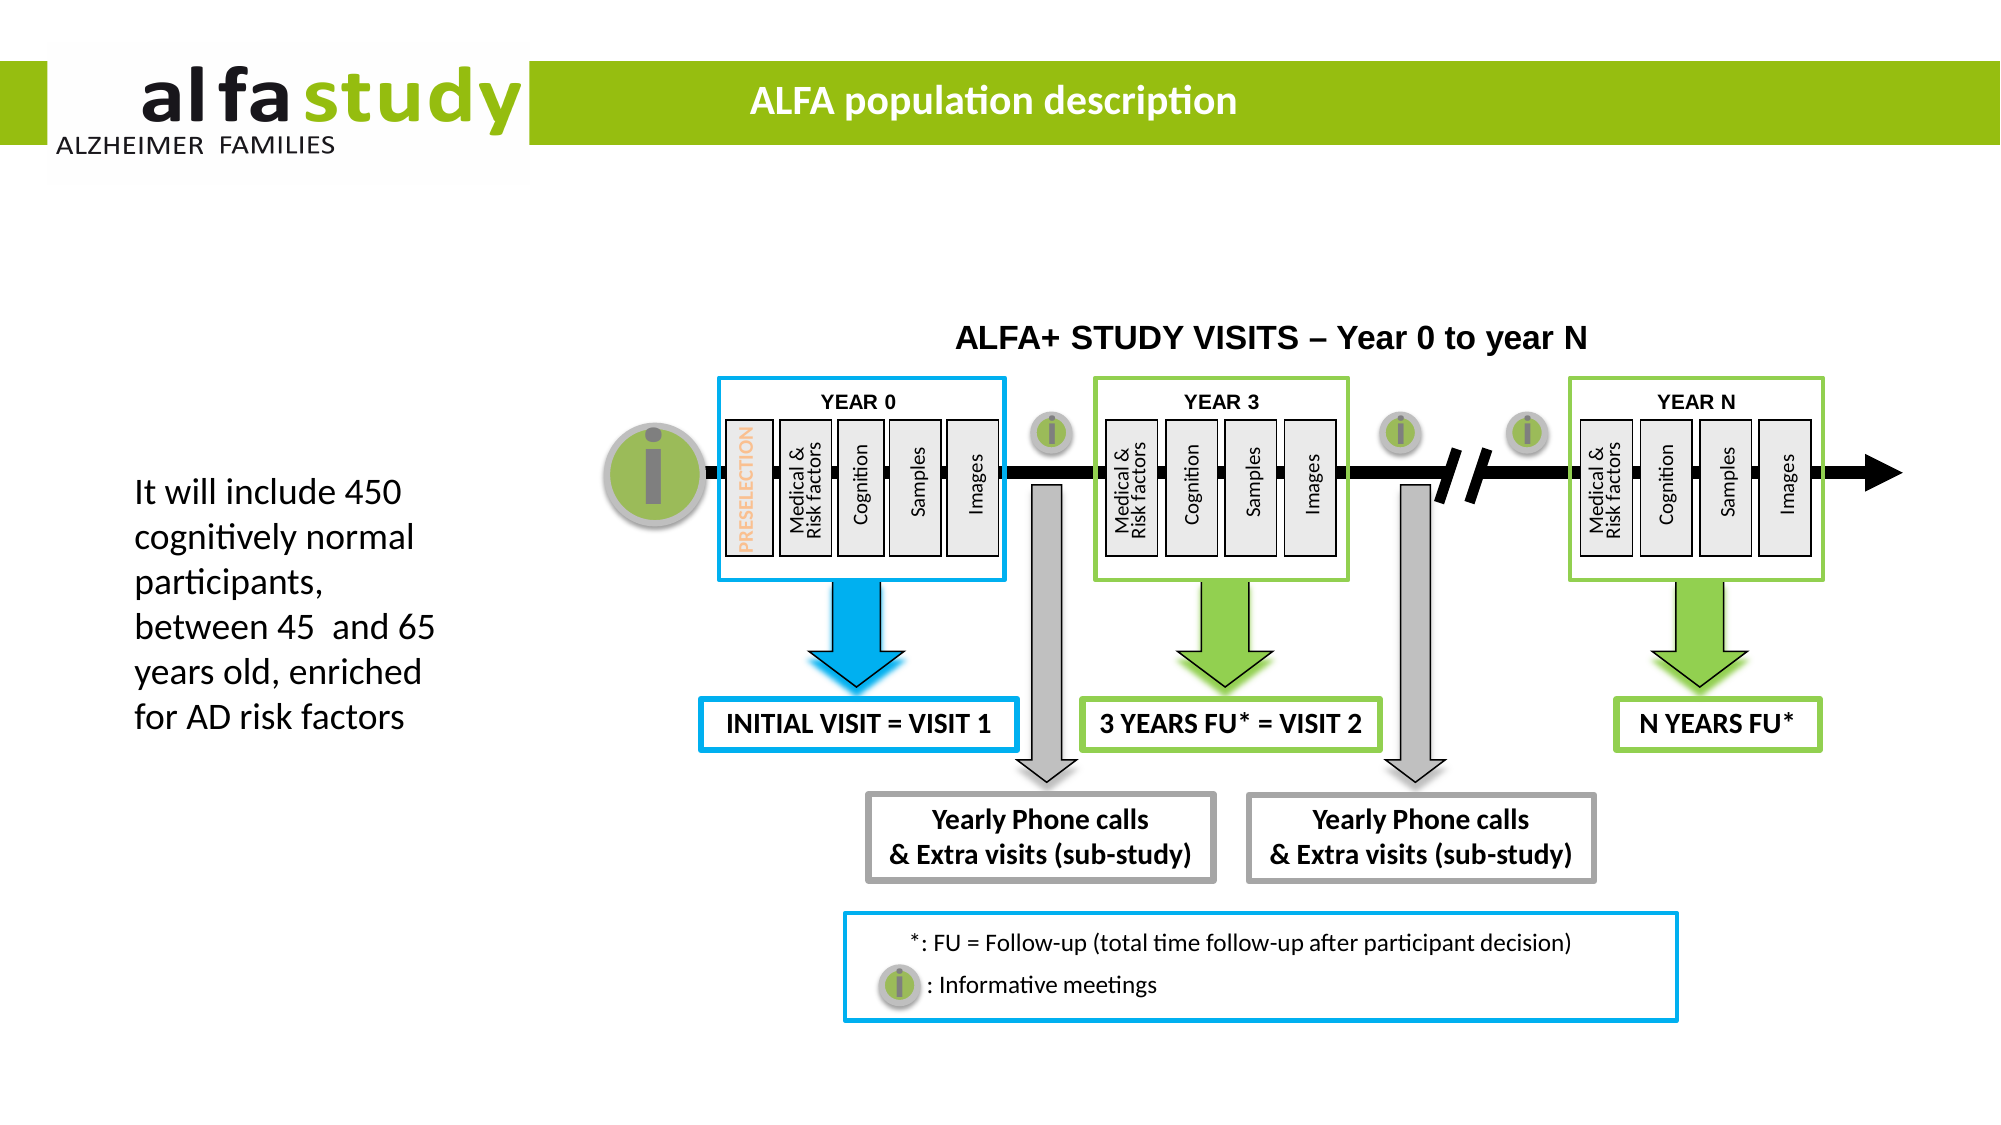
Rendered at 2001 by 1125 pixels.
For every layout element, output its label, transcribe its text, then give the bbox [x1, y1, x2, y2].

text_box [530, 61, 734, 145]
picture [578, 306, 1941, 1030]
text_box It will include 450 cognitively normal participants, between 45 and 65 years old, enriched for AD risk factors [119, 459, 457, 745]
text_box ALFA population description [734, 0, 1822, 233]
text_box [0, 61, 47, 145]
picture [47, 42, 530, 185]
text_box [1822, 61, 2000, 145]
